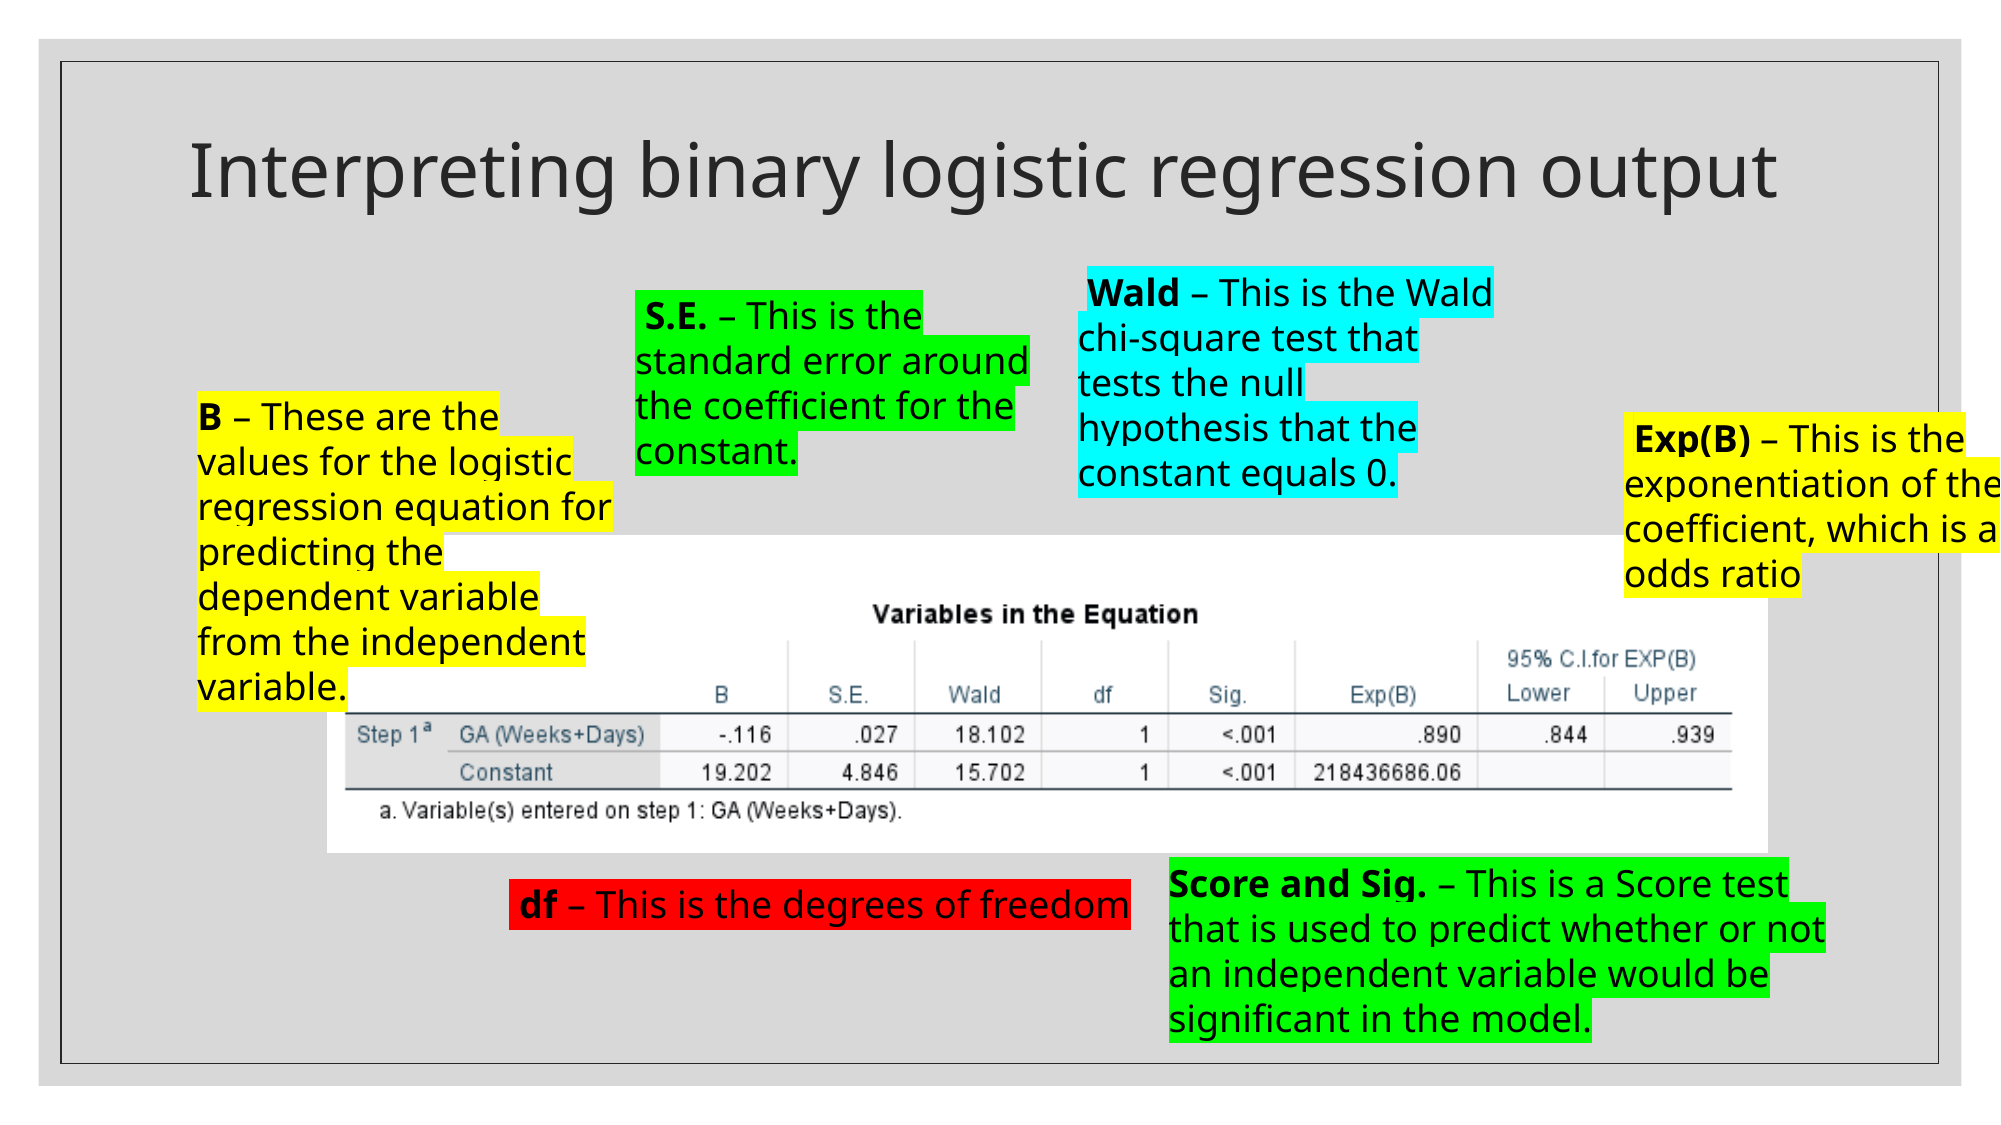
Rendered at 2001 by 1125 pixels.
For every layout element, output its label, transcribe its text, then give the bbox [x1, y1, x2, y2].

text_box Exp(B) – This is the exponentiation of the B coefficient, which is an odds ratio [1608, 407, 2000, 603]
text_box df – This is the degrees of freedom [494, 873, 1209, 934]
text_box B – These are the values for the logistic regression equation for predicting the dependent variable from the independent variable. [182, 385, 633, 716]
text_box Wald – This is the Wald chi-square test that tests the null hypothesis that the constant equals 0. [1062, 261, 1513, 502]
text_box S.E. – This is the standard error around the coefficient for the constant. [620, 284, 1062, 480]
title Interpreting binary logistic regression output [174, 105, 1825, 331]
picture [327, 535, 1770, 853]
text_box Score and Sig. – This is a Score test that is used to predict whether or not an independent variable would be significant in the model. [1153, 852, 1844, 1048]
